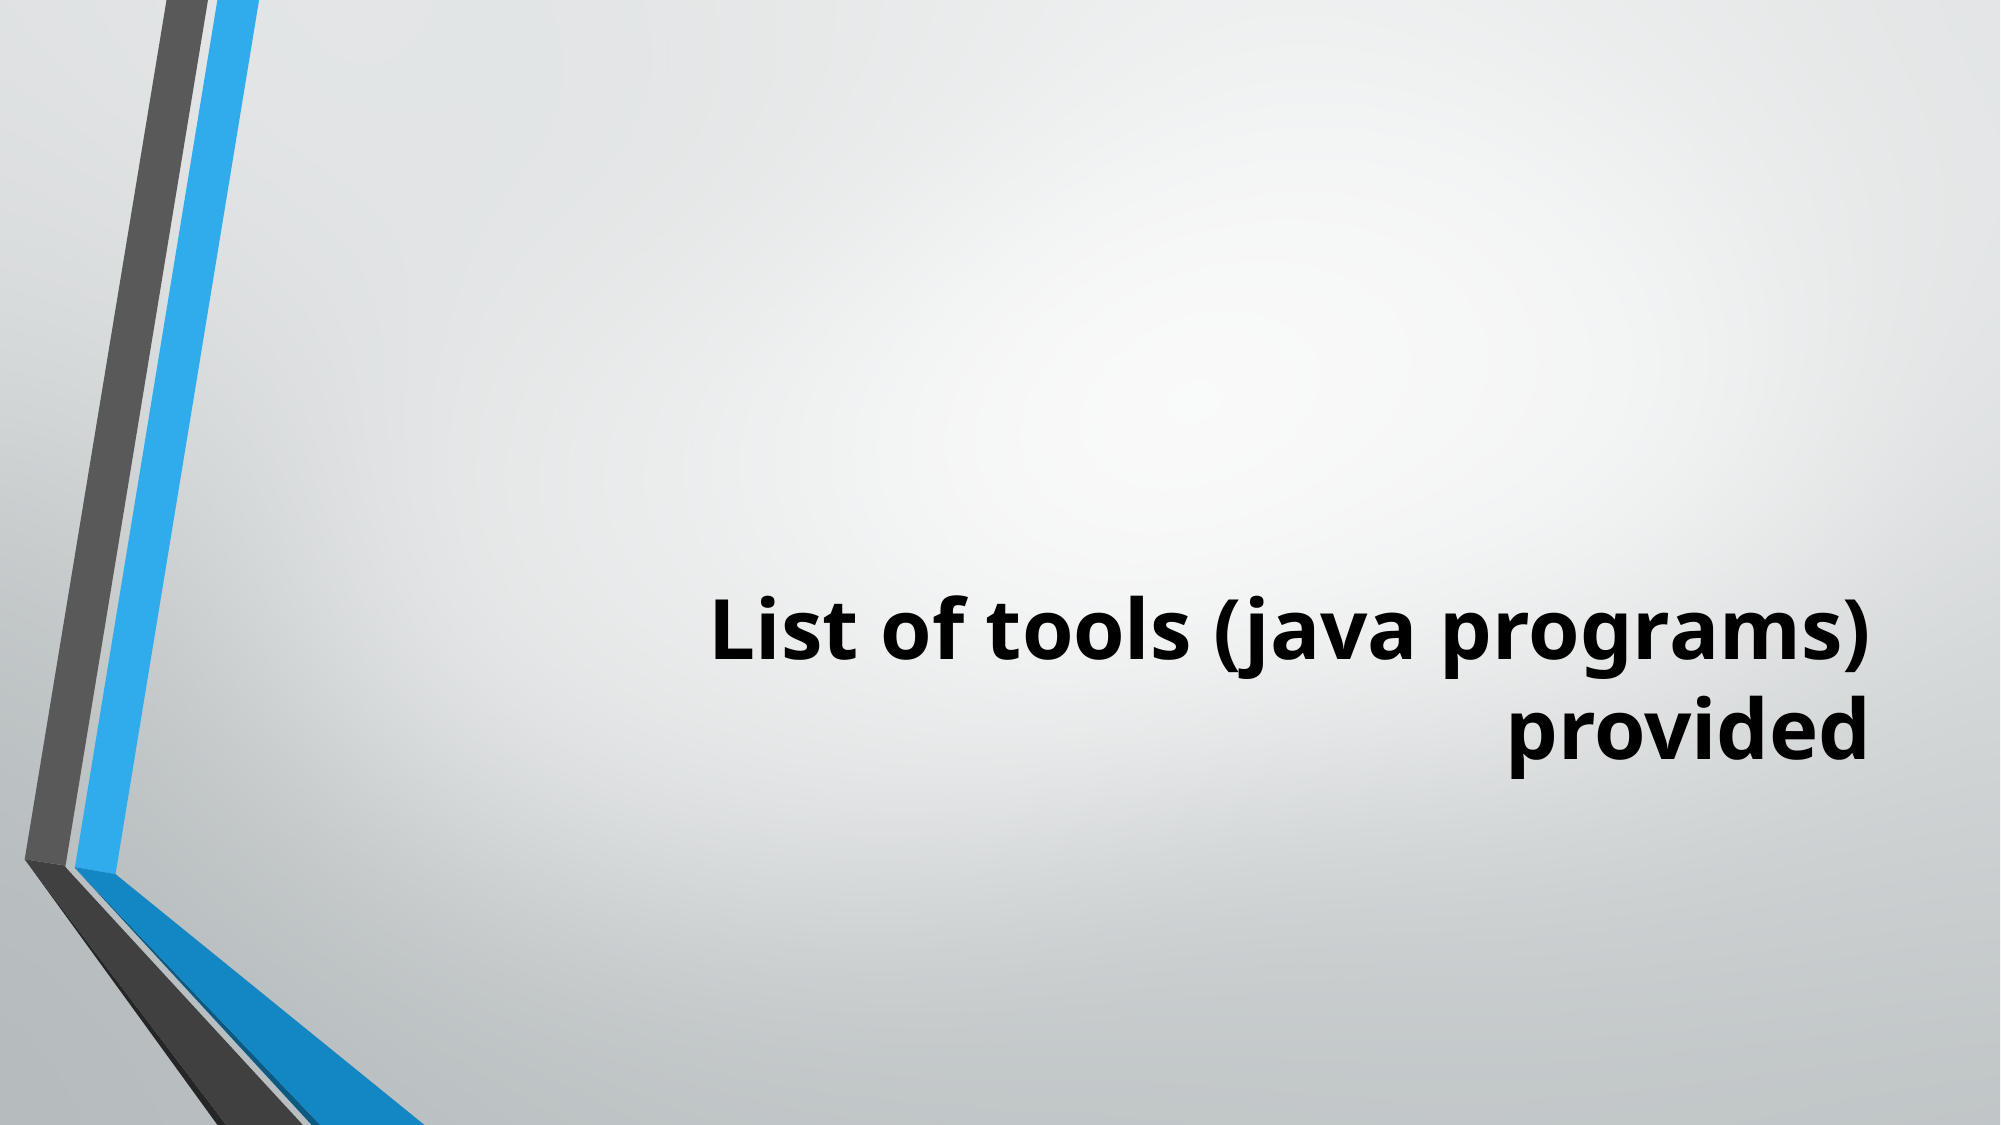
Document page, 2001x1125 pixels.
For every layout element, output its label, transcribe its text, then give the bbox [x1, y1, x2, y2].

title List of tools (java programs) provided [421, 437, 1887, 784]
